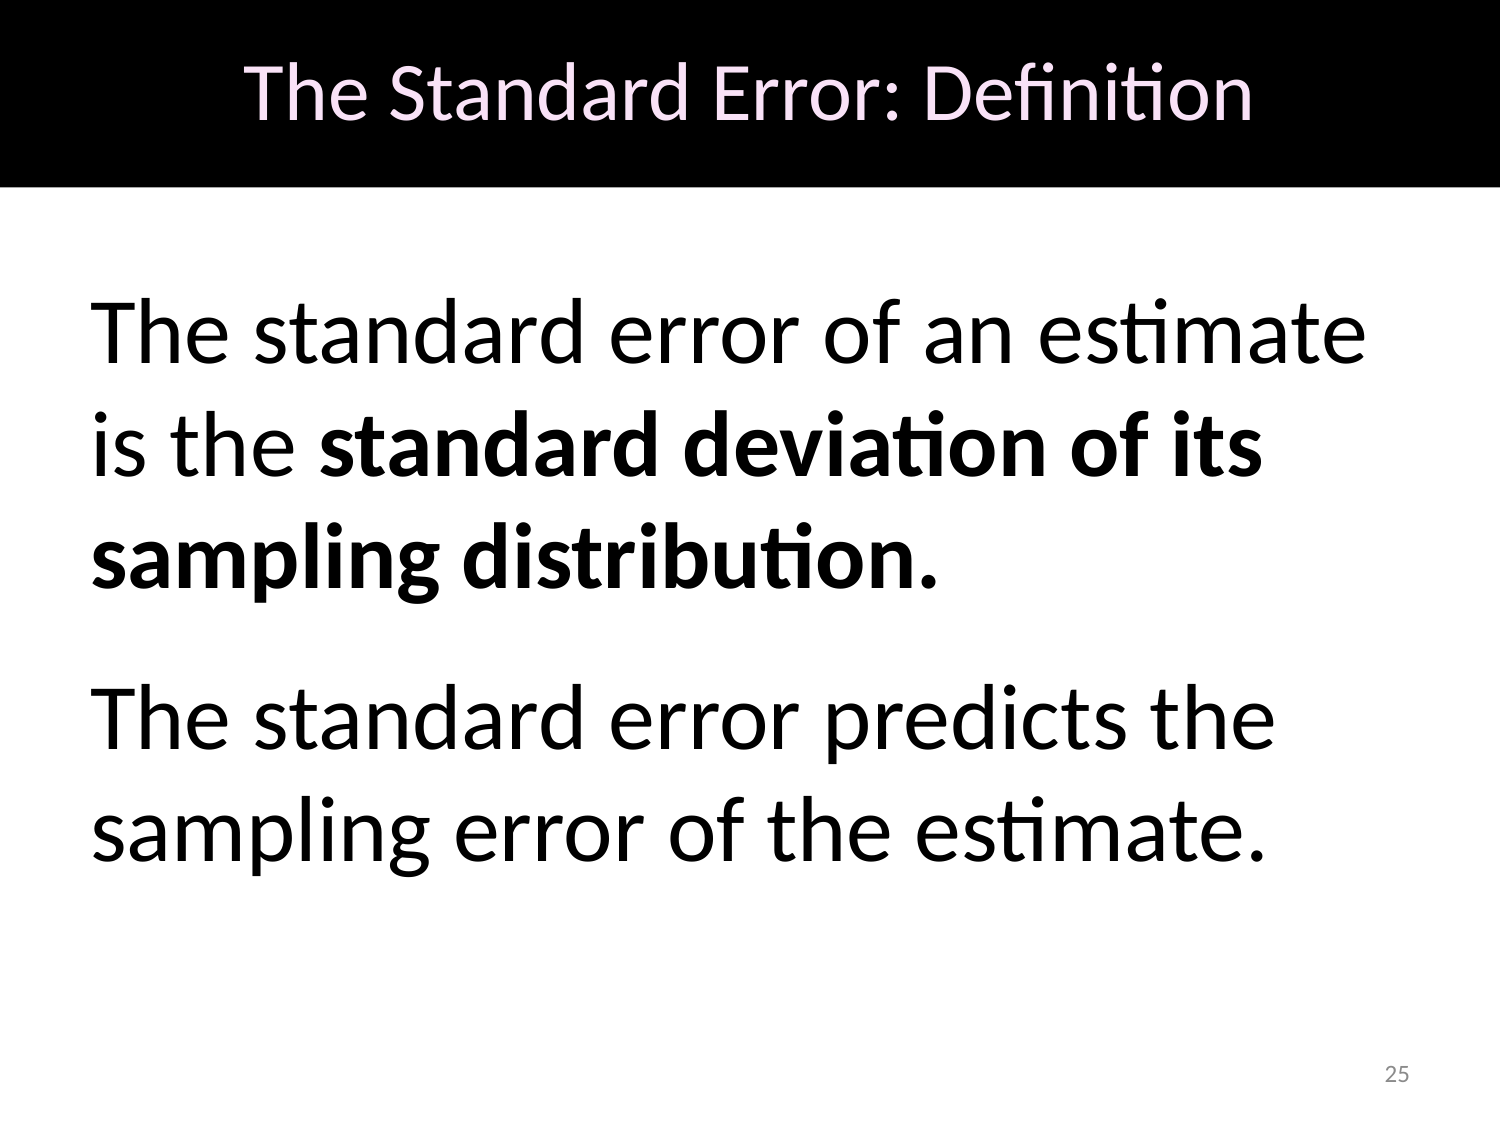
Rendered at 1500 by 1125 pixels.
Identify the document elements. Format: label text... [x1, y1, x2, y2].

title The Standard Error: Definition [0, 0, 1500, 188]
list The standard error of an estimate is the standard deviation of its sampling distribution. The standard error predicts the sampling error of the estimate. [75, 262, 1425, 1005]
slide_number 25 [1074, 1042, 1425, 1103]
